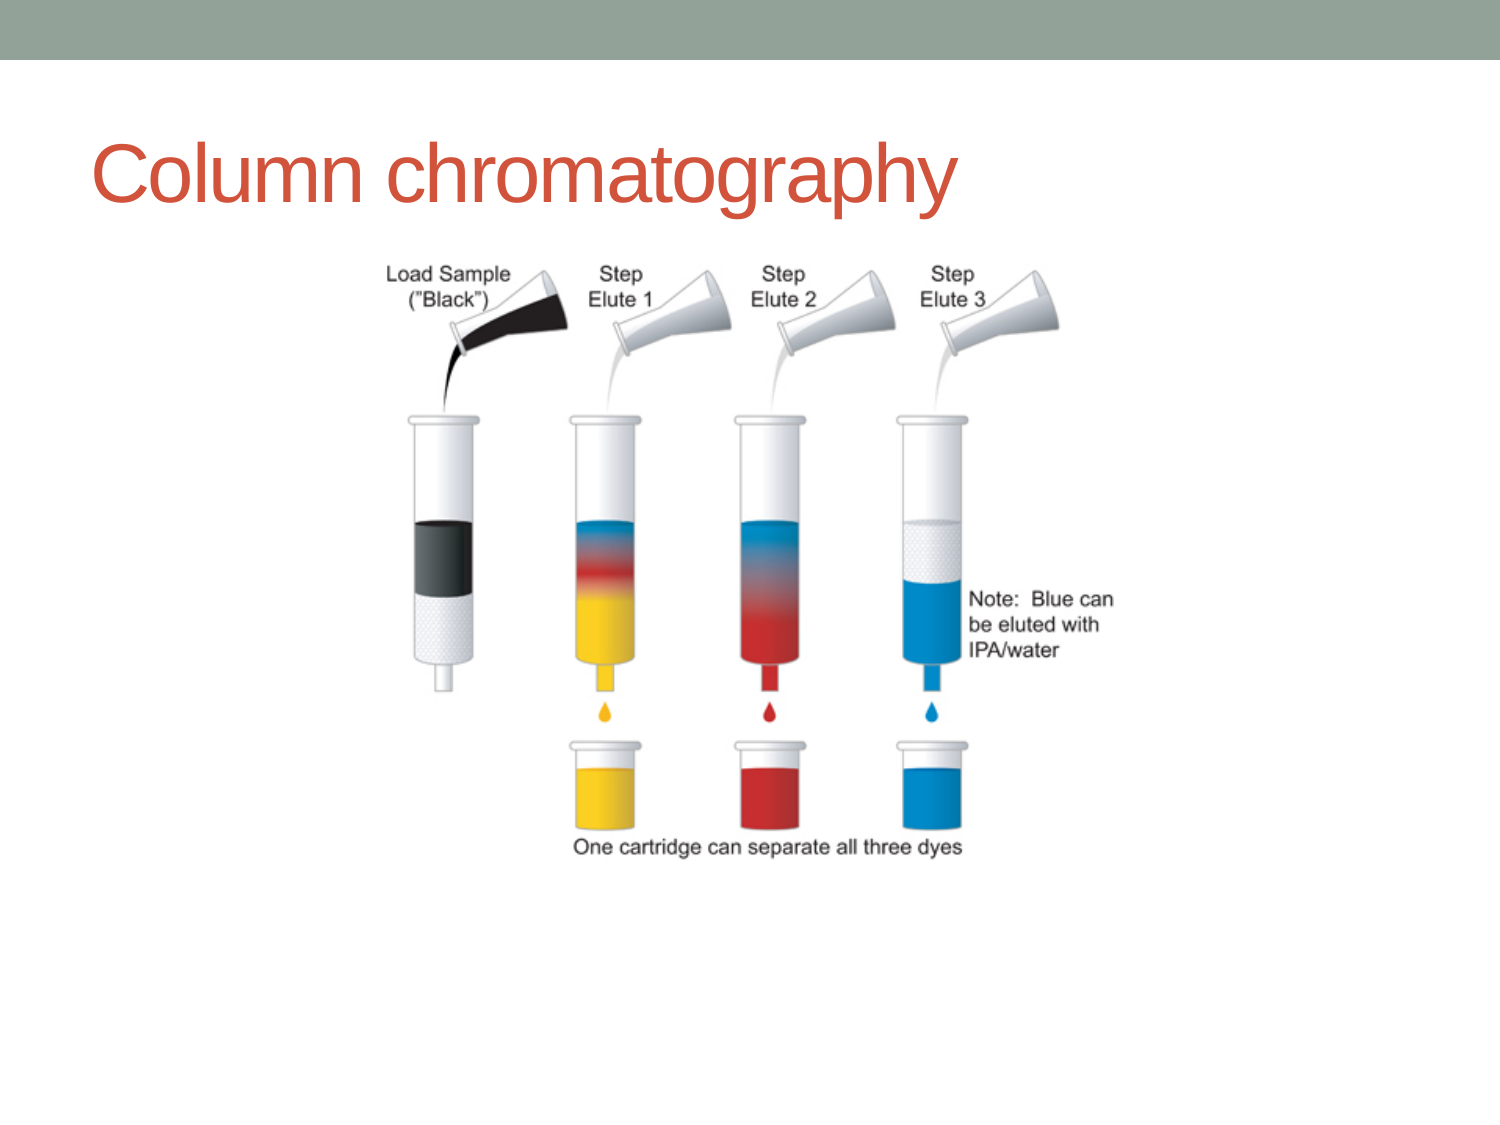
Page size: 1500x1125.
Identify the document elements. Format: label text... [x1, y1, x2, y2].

title Column chromatography [75, 87, 1425, 250]
picture [386, 263, 1114, 862]
